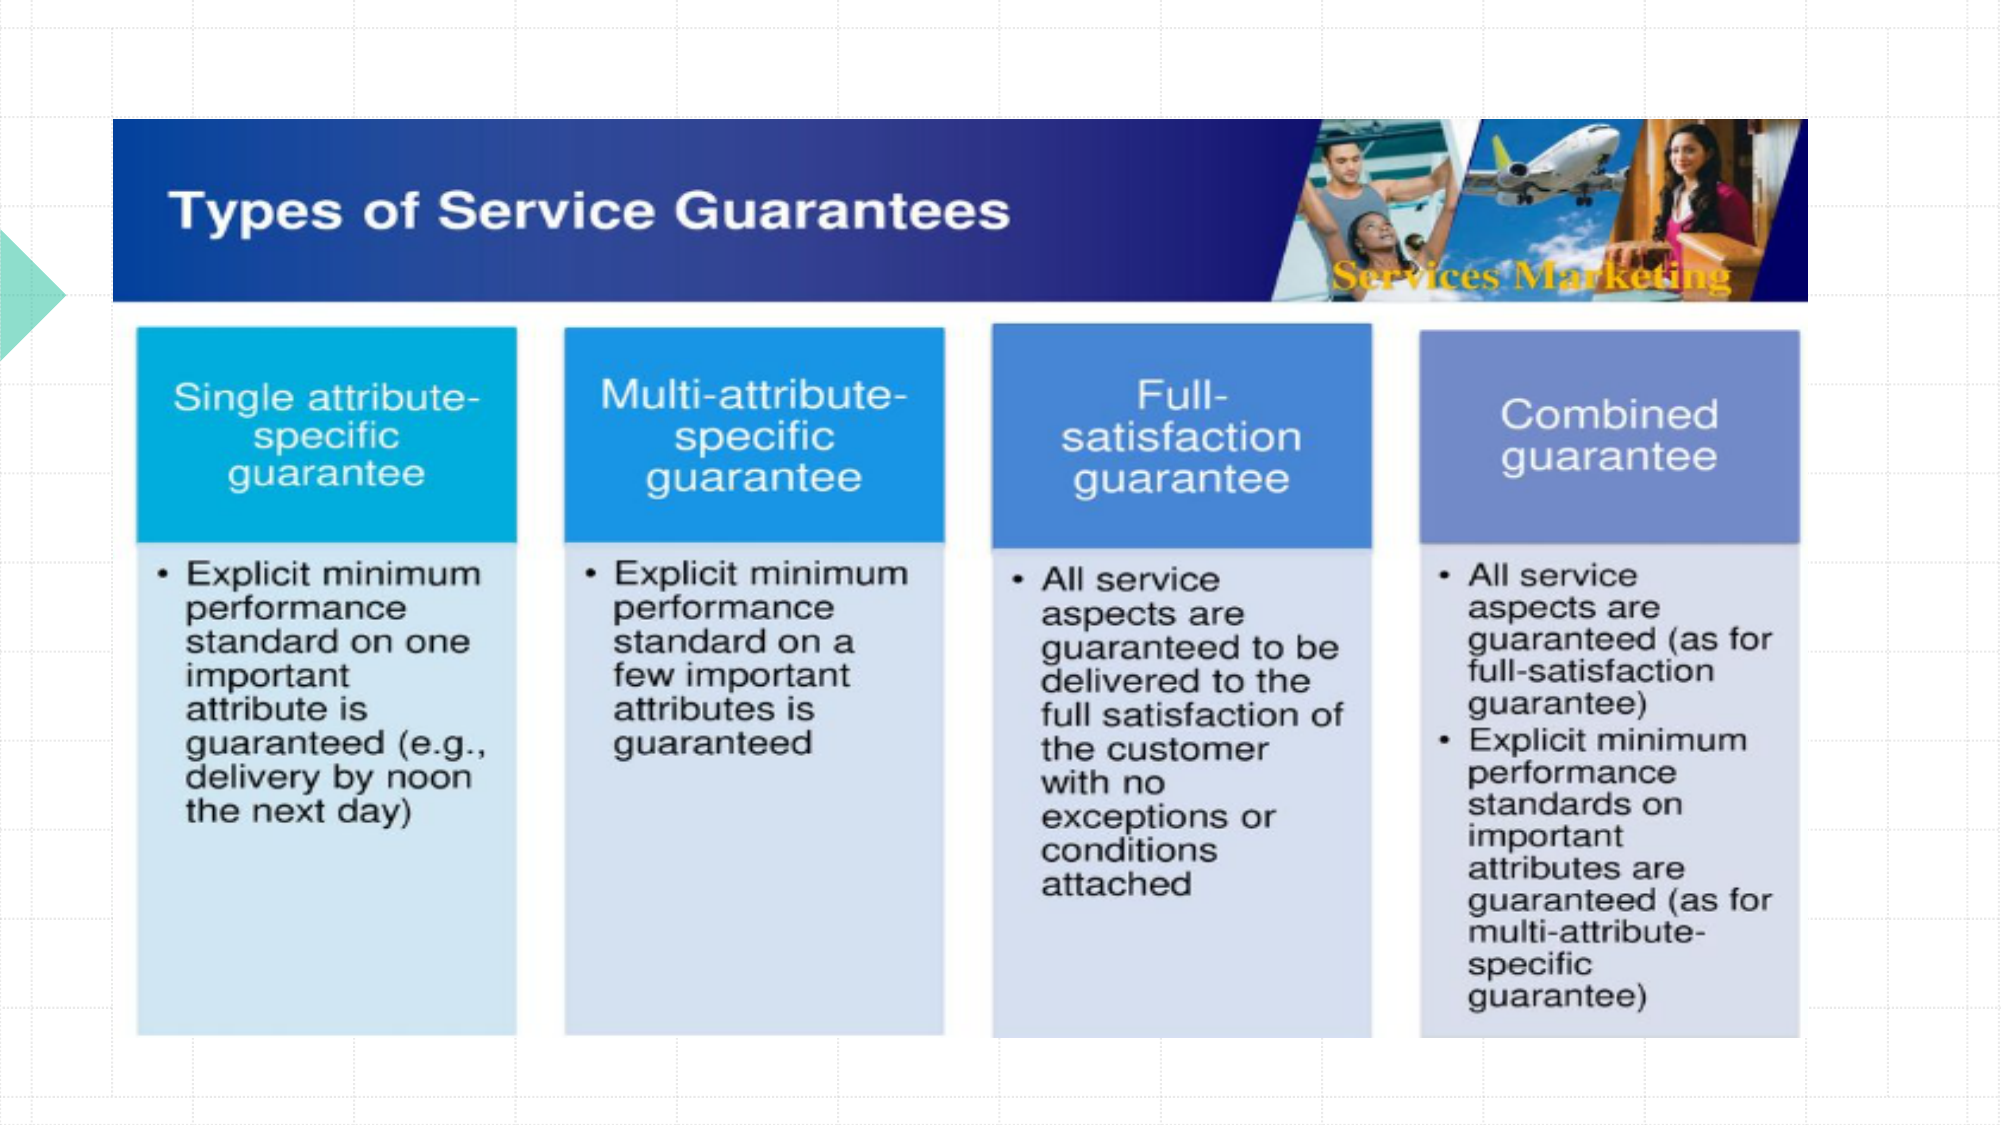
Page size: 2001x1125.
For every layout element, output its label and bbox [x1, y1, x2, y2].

picture [113, 119, 1808, 1038]
